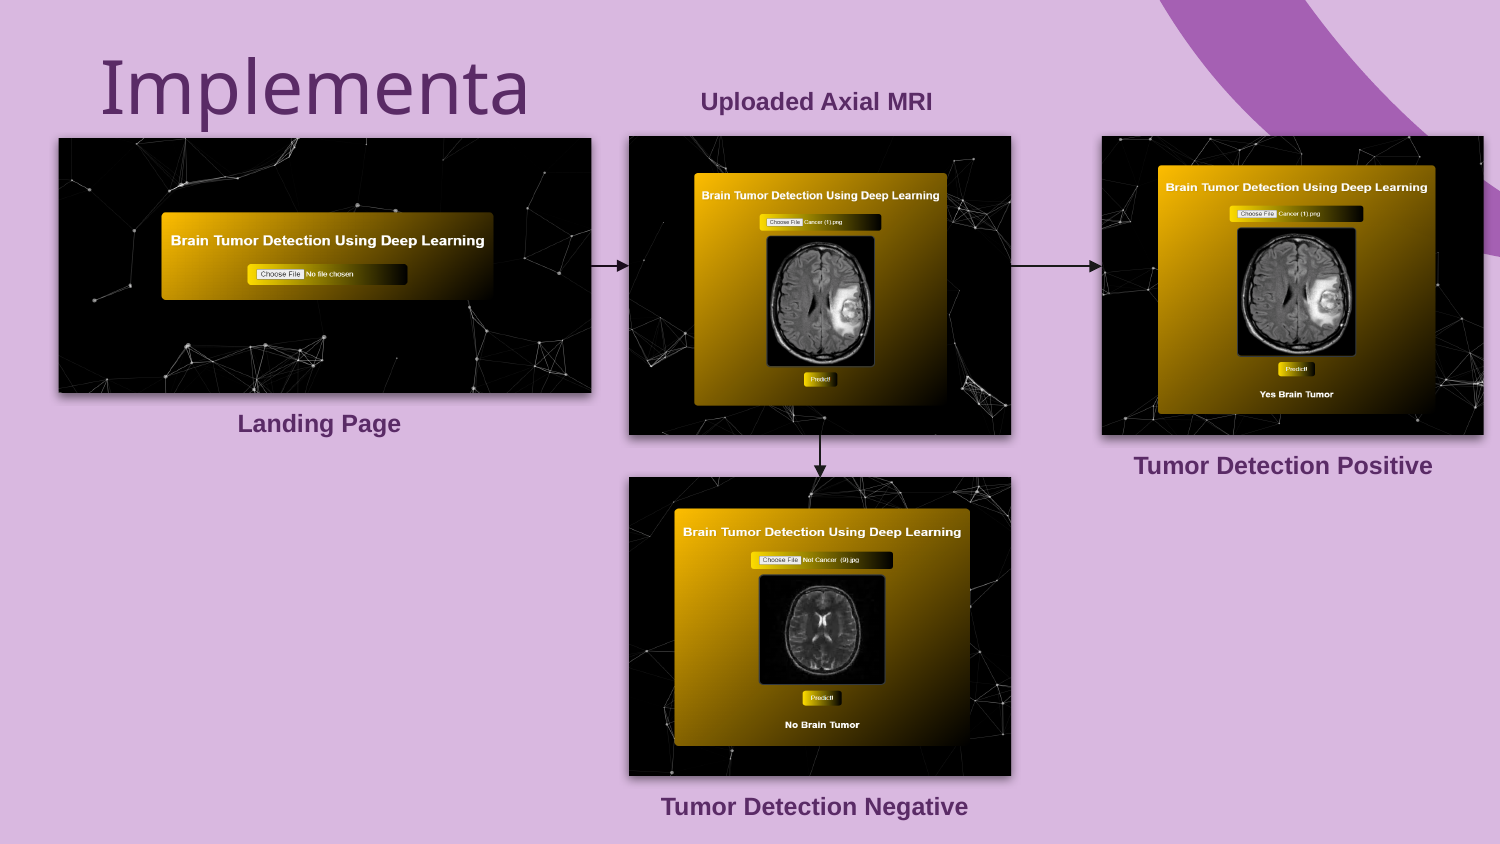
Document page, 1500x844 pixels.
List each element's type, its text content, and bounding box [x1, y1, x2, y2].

text_box Uploaded Axial MRI [685, 70, 955, 129]
picture [58, 138, 592, 393]
picture [628, 136, 1012, 436]
title Implementation [85, 24, 561, 119]
text_box Tumor Detection Positive [1118, 443, 1468, 494]
picture [1101, 136, 1484, 436]
text_box Tumor Detection Negative [645, 783, 995, 835]
picture [628, 477, 1012, 777]
text_box Landing Page [222, 402, 428, 451]
